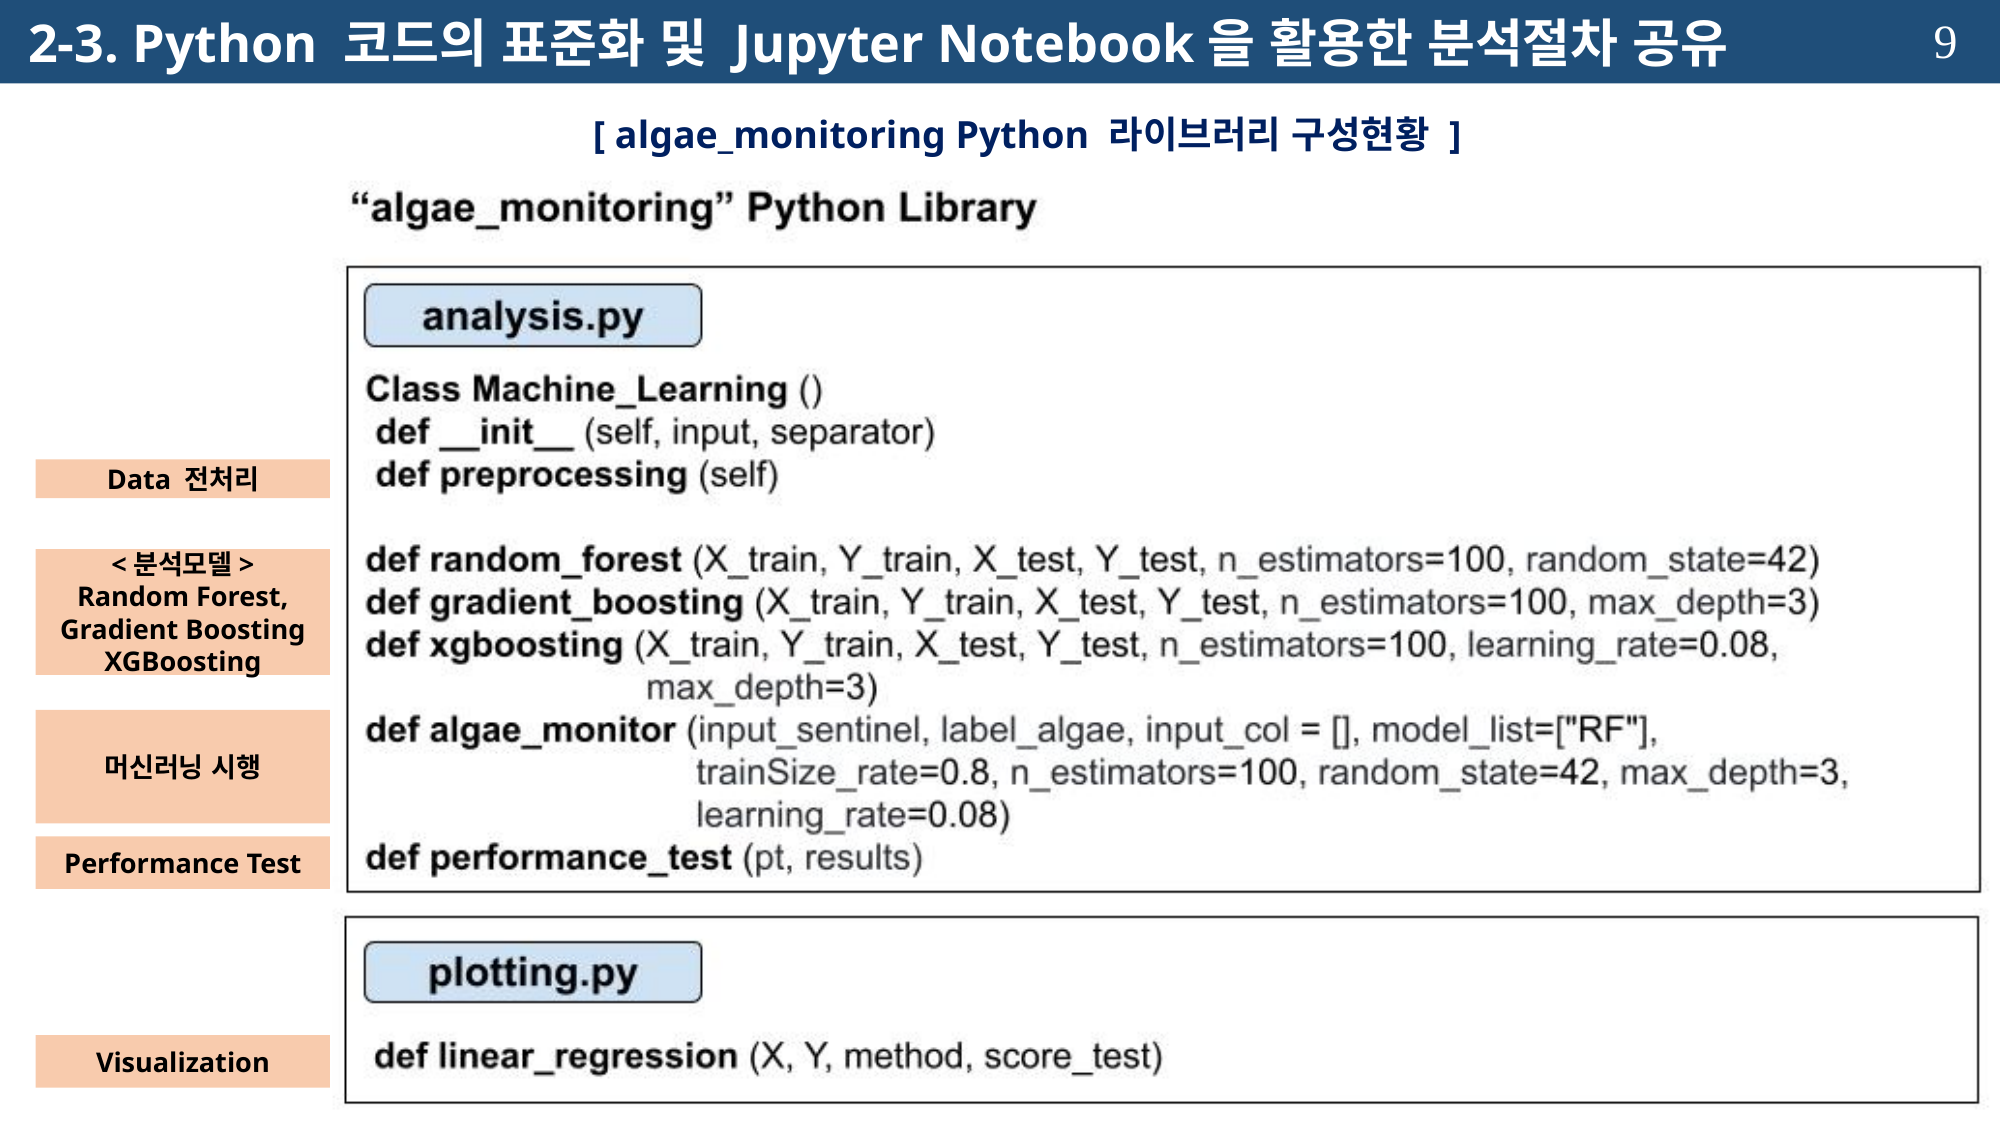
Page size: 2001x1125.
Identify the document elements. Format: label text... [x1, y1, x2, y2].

text_box [ algae_monitoring Python 라이브러리 구성현황 ] [578, 103, 1477, 163]
picture [329, 163, 1996, 1123]
text_box Visualization [35, 1035, 329, 1088]
text_box 9 [1895, 2, 1996, 75]
text_box <분석모델> Random Forest, Gradient Boosting XGBoosting [35, 549, 329, 675]
text_box 머신러닝 시행 [35, 709, 329, 824]
text_box Performance Test [35, 836, 329, 889]
text_box [0, 0, 2000, 84]
text_box 2-3. Python 코드의 표준화 및 Jupyter Notebook을 활용한 분석절차 공유 [13, 2, 1850, 80]
text_box Data 전처리 [35, 459, 329, 499]
